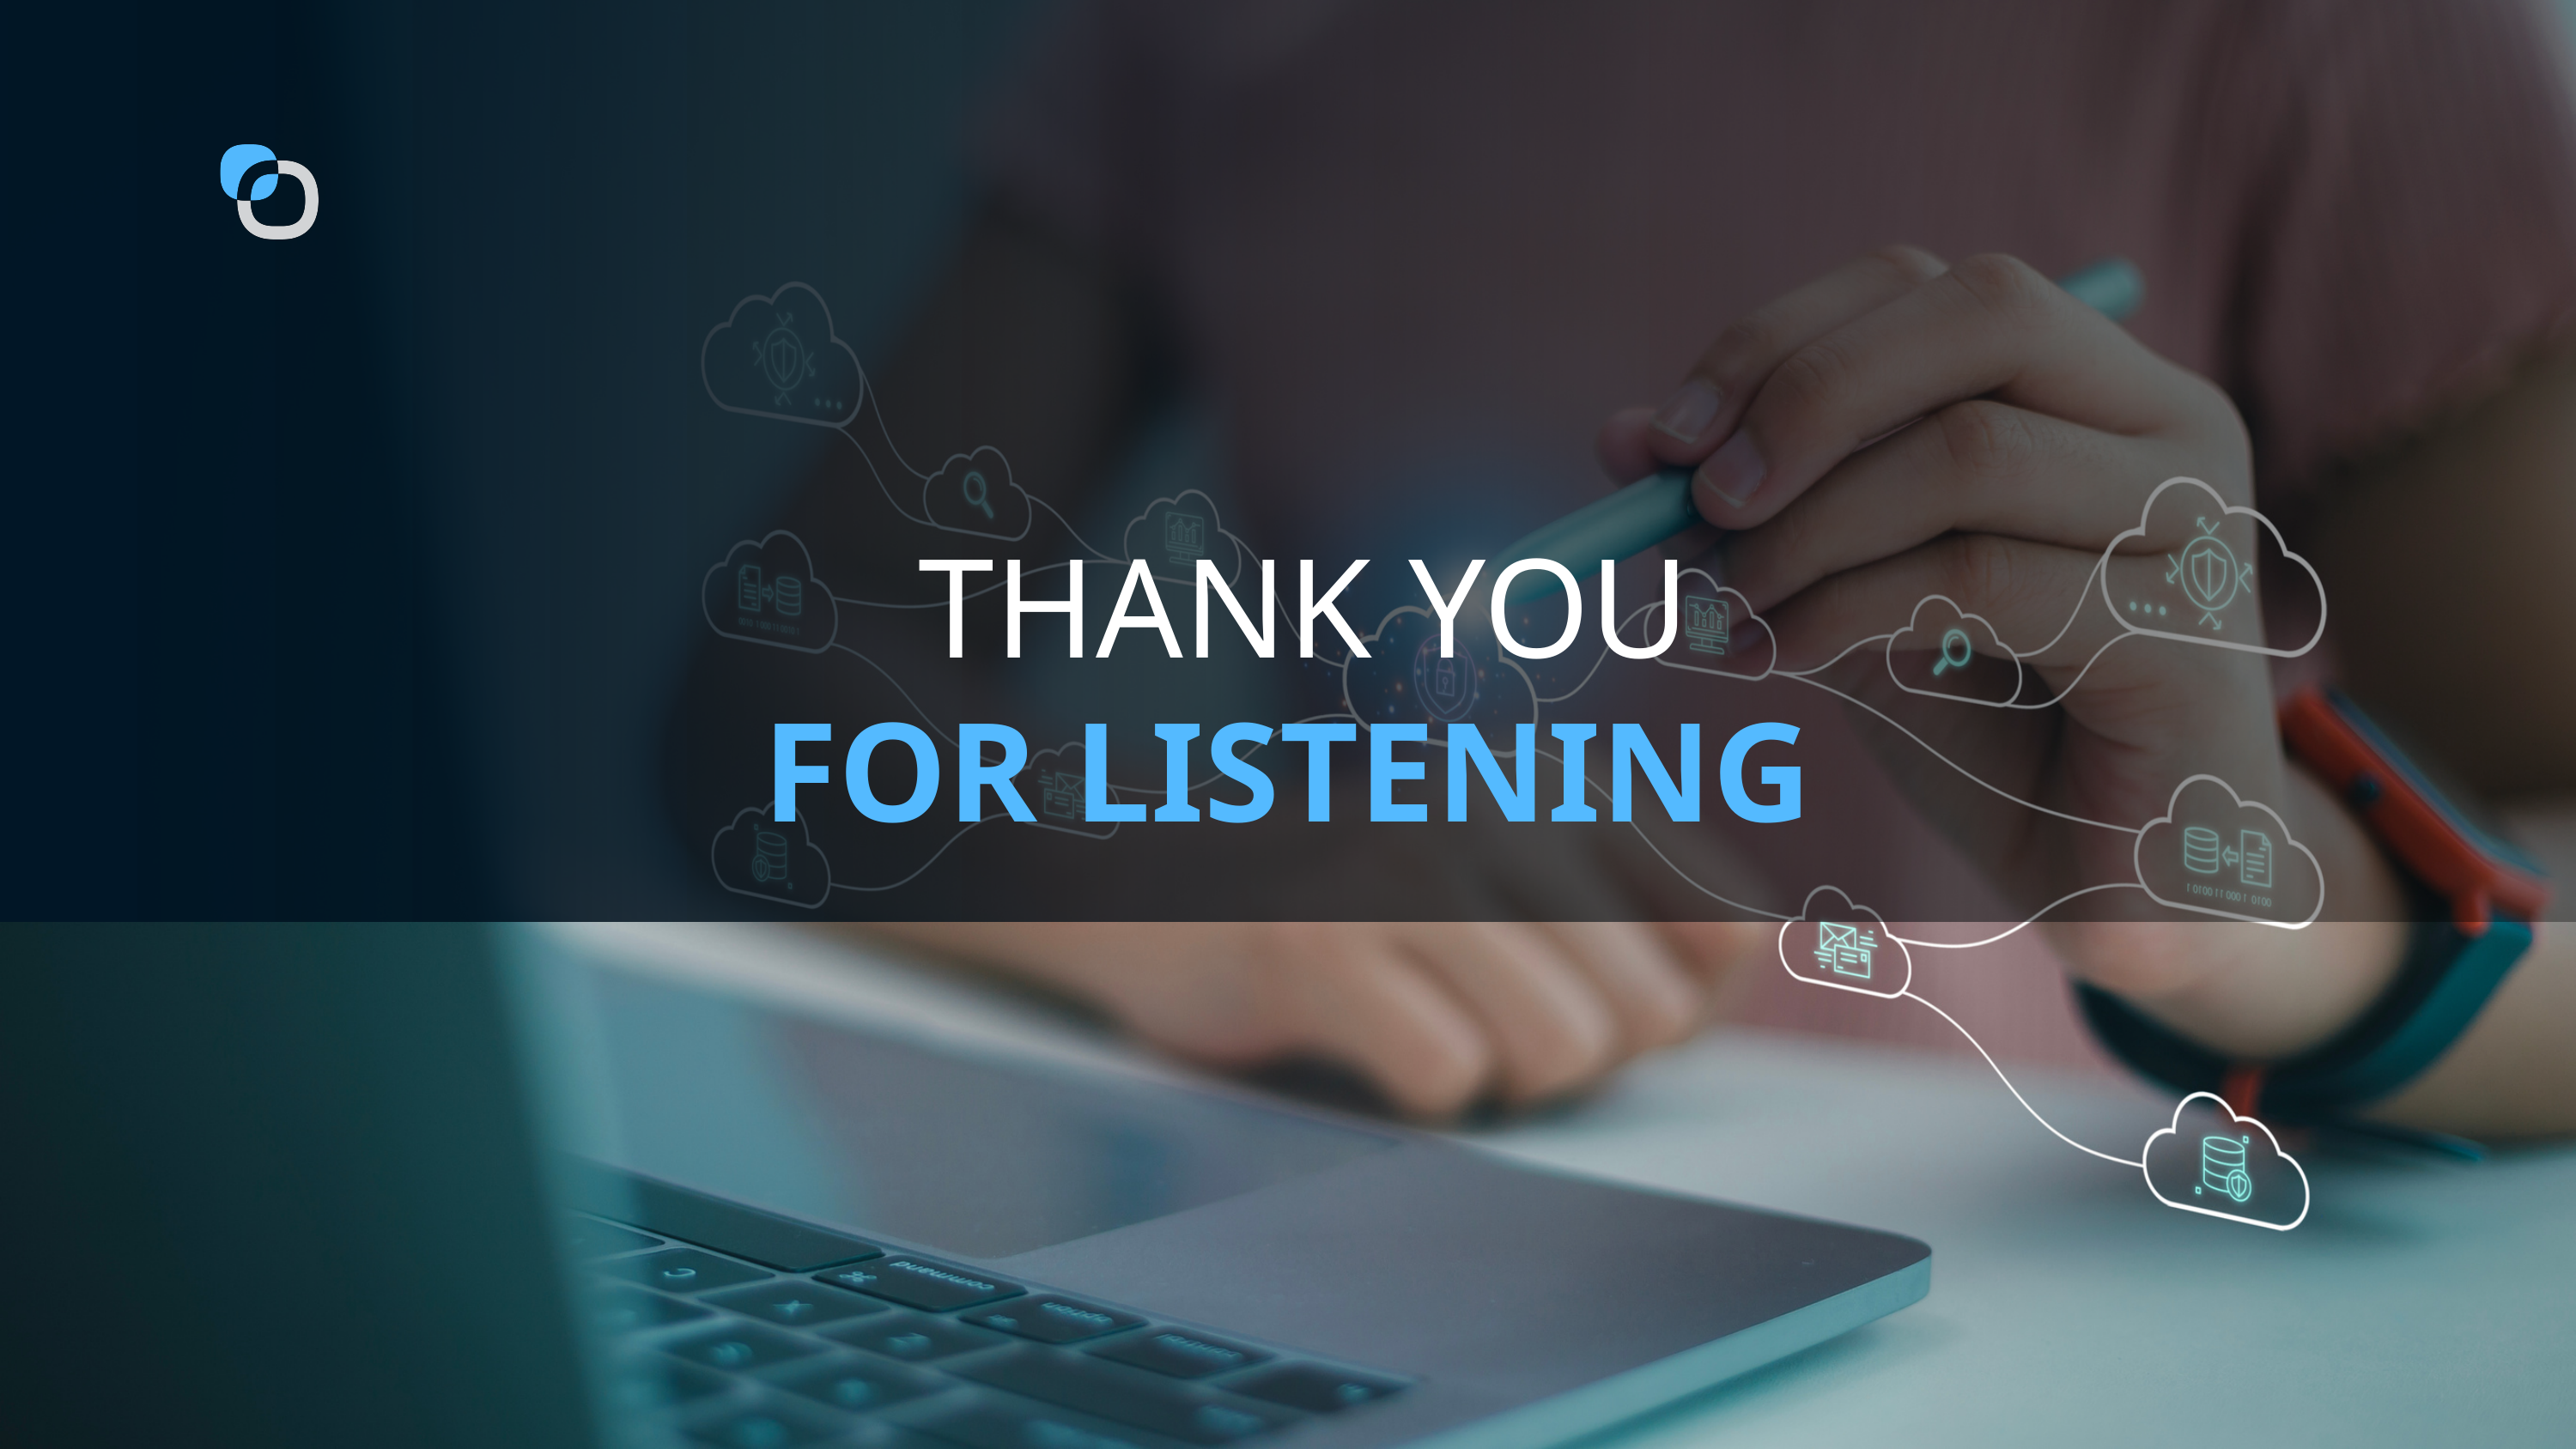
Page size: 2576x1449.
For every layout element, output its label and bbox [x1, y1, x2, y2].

text_box [0, 931, 2576, 1449]
text_box [0, 0, 2576, 923]
